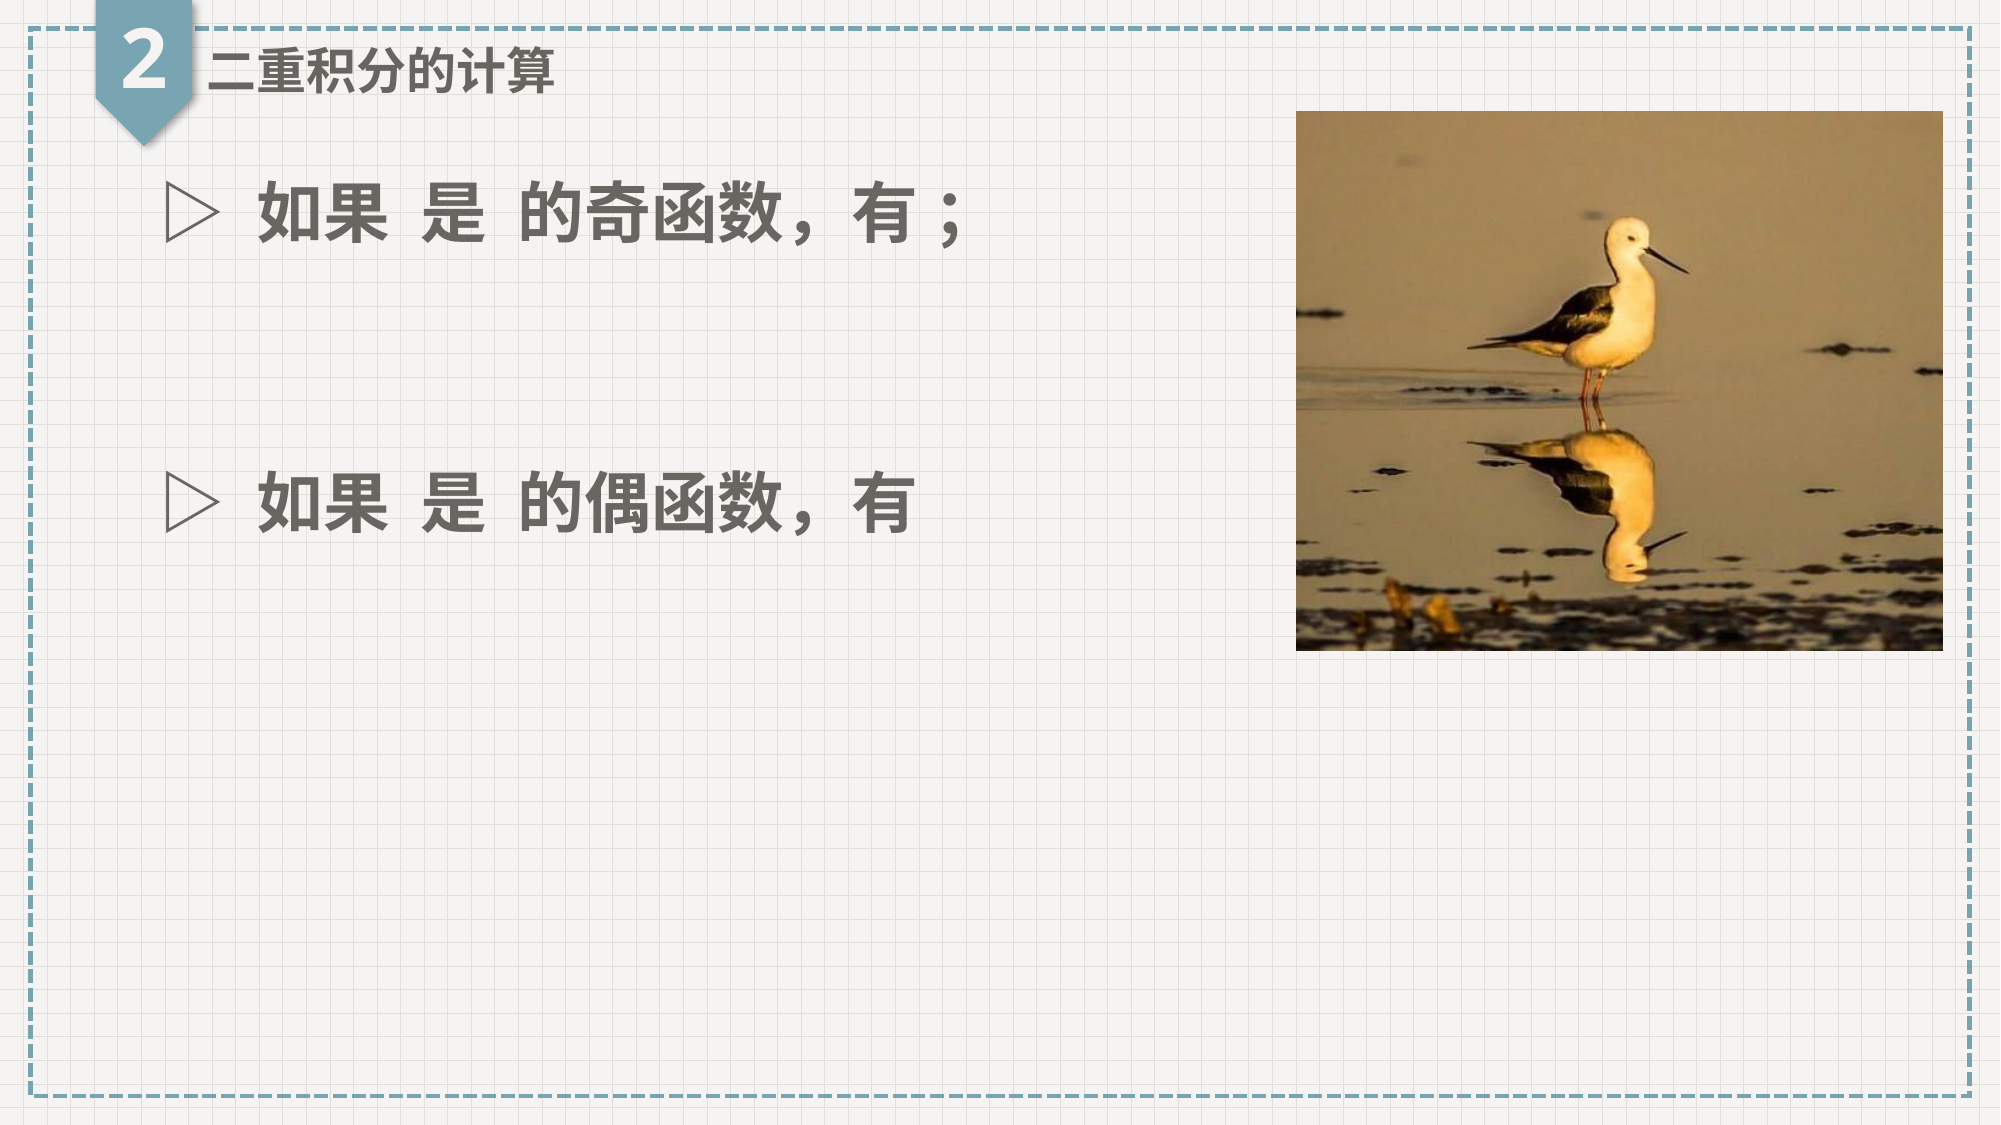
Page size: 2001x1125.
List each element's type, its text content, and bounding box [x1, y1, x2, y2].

picture [1296, 111, 1943, 651]
list 2 [95, 0, 193, 123]
list 二重积分的计算 [192, 35, 883, 112]
